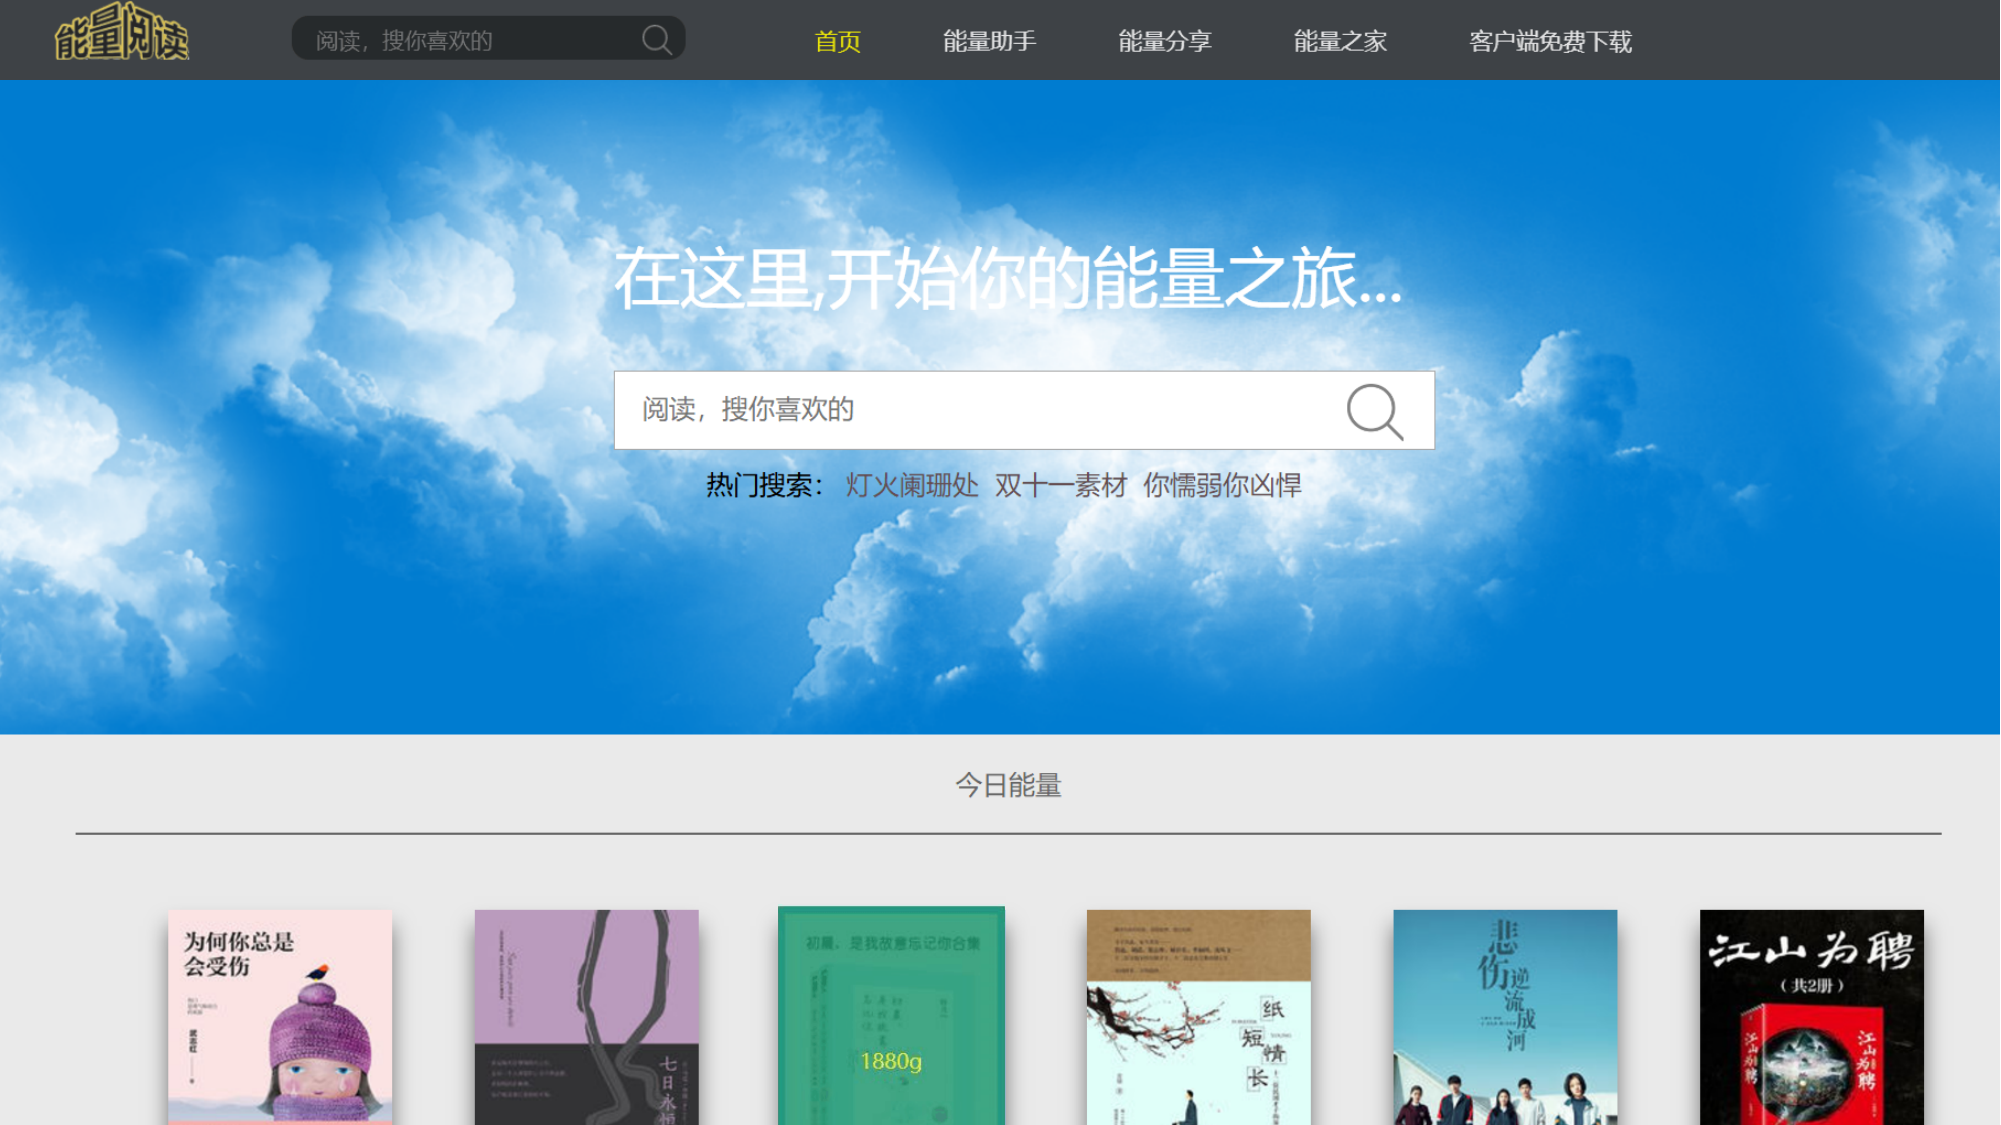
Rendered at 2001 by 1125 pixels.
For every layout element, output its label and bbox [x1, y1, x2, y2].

picture [0, 0, 2000, 80]
text_box [0, 80, 2000, 1125]
